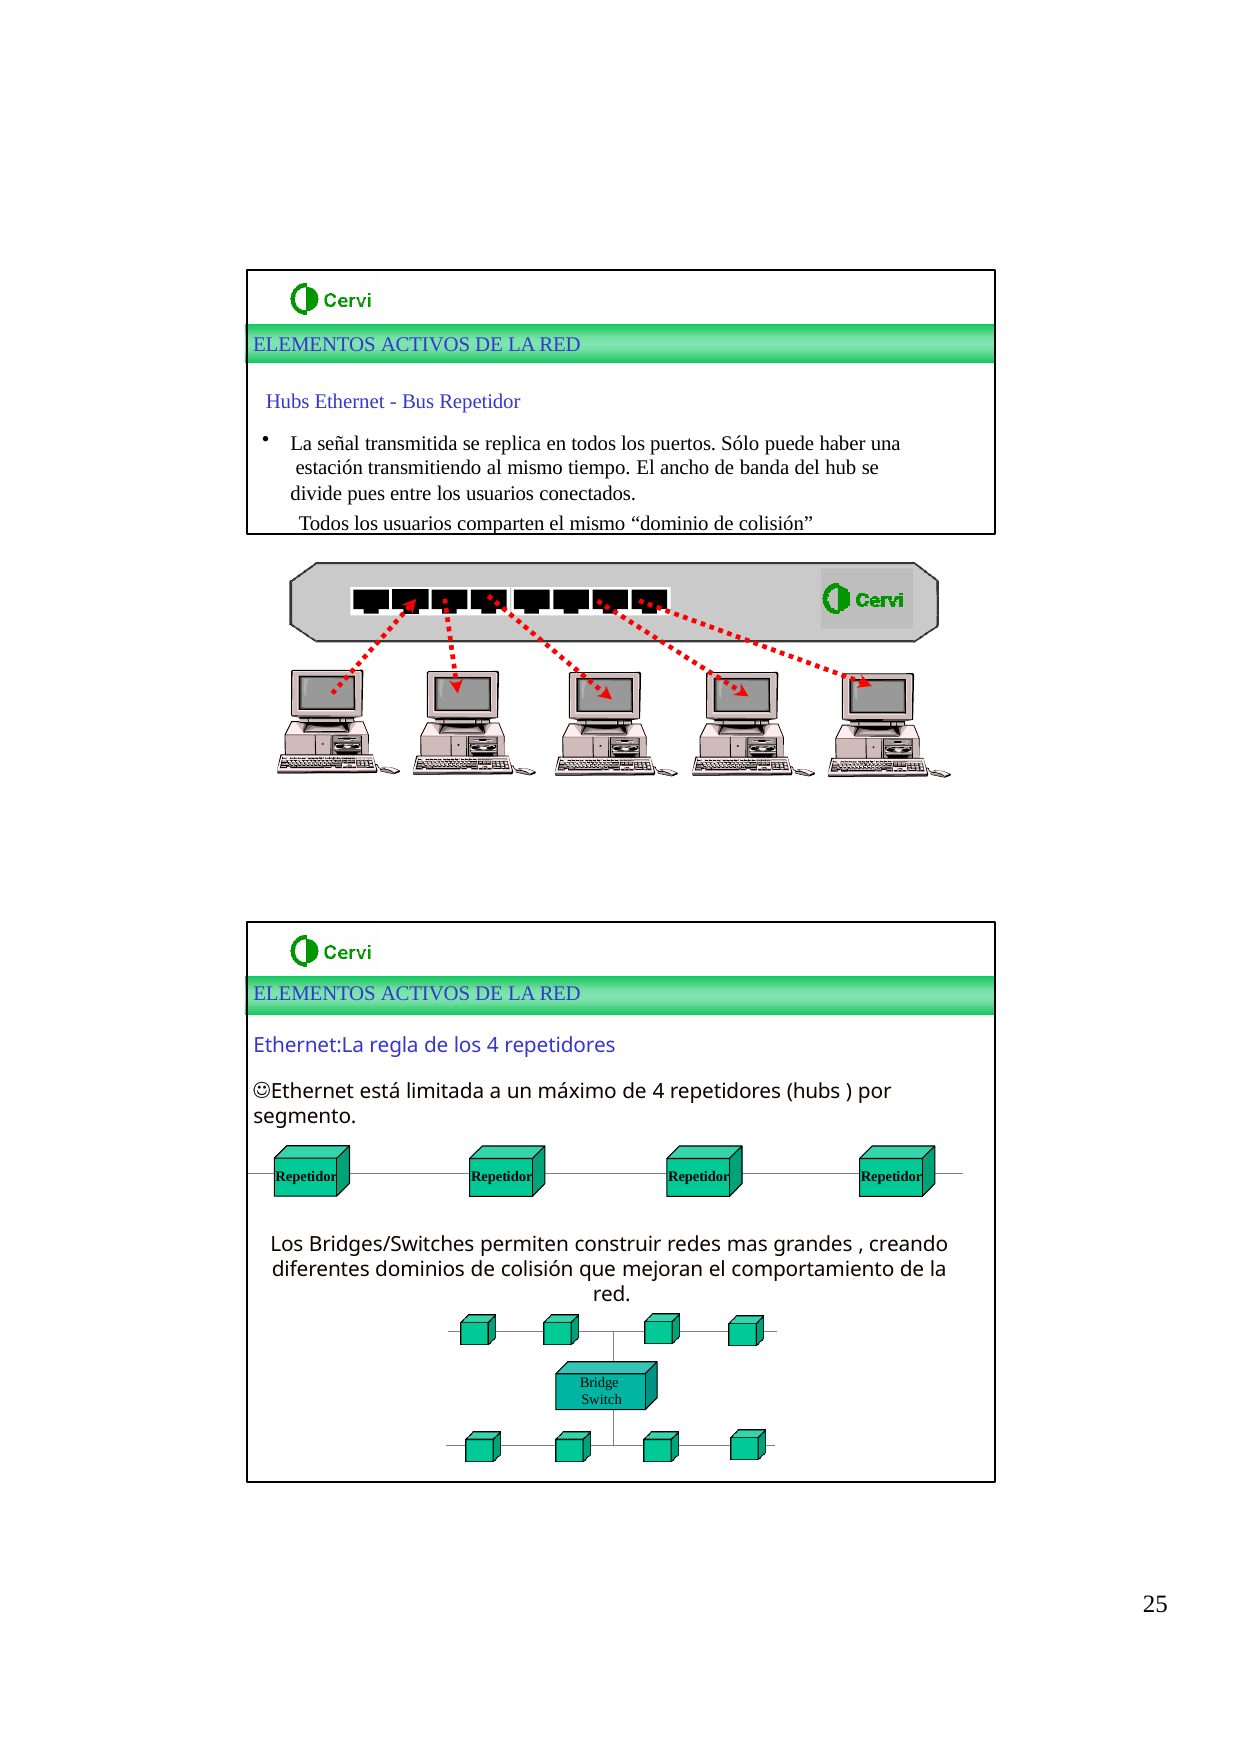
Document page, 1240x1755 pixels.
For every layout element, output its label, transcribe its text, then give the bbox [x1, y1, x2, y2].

text_box ELEMENTOS ACTIVOS DE LA RED Hubs Ethernet - Bus Repetidor La señal transmitida se replica en todos los puertos. Sólo puede haber una estación transmitiendo al mismo tiempo. El ancho de banda del hub se divide pues entre los usuarios conectados. Todos los usuarios comparten el mismo “dominio de colisión” [246, 269, 995, 535]
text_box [460, 1313, 766, 1462]
slide_number 10 [1136, 1587, 1177, 1755]
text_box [446, 1314, 458, 1448]
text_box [245, 920, 997, 1197]
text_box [858, 1145, 936, 1198]
text_box [246, 1204, 995, 1483]
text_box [468, 1145, 546, 1198]
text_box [276, 561, 952, 778]
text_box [666, 1145, 743, 1198]
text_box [767, 1314, 778, 1448]
